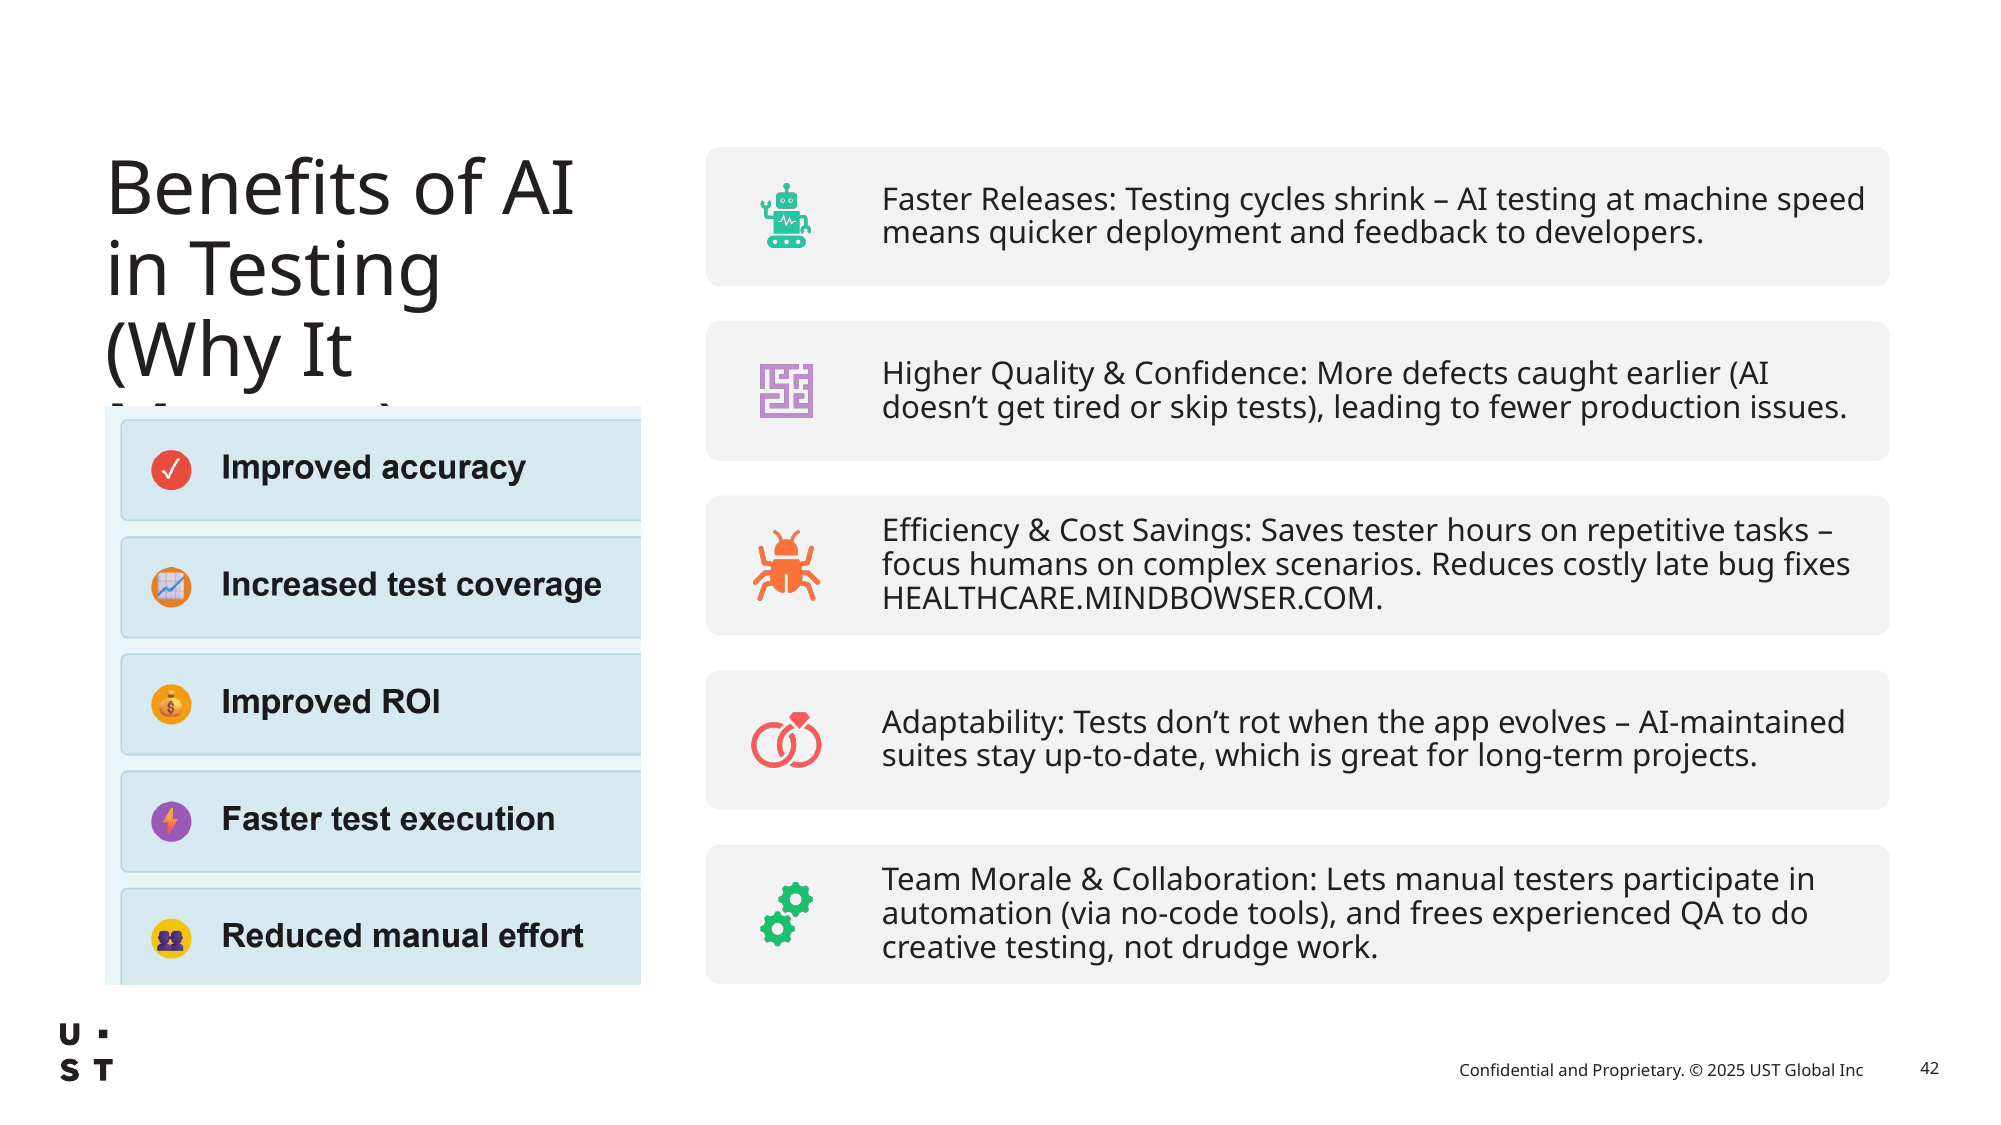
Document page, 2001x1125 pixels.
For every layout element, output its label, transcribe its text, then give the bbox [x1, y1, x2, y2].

picture [104, 406, 642, 986]
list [705, 145, 1891, 986]
title Benefits of AI in Testing (Why It Matters) [105, 149, 598, 406]
